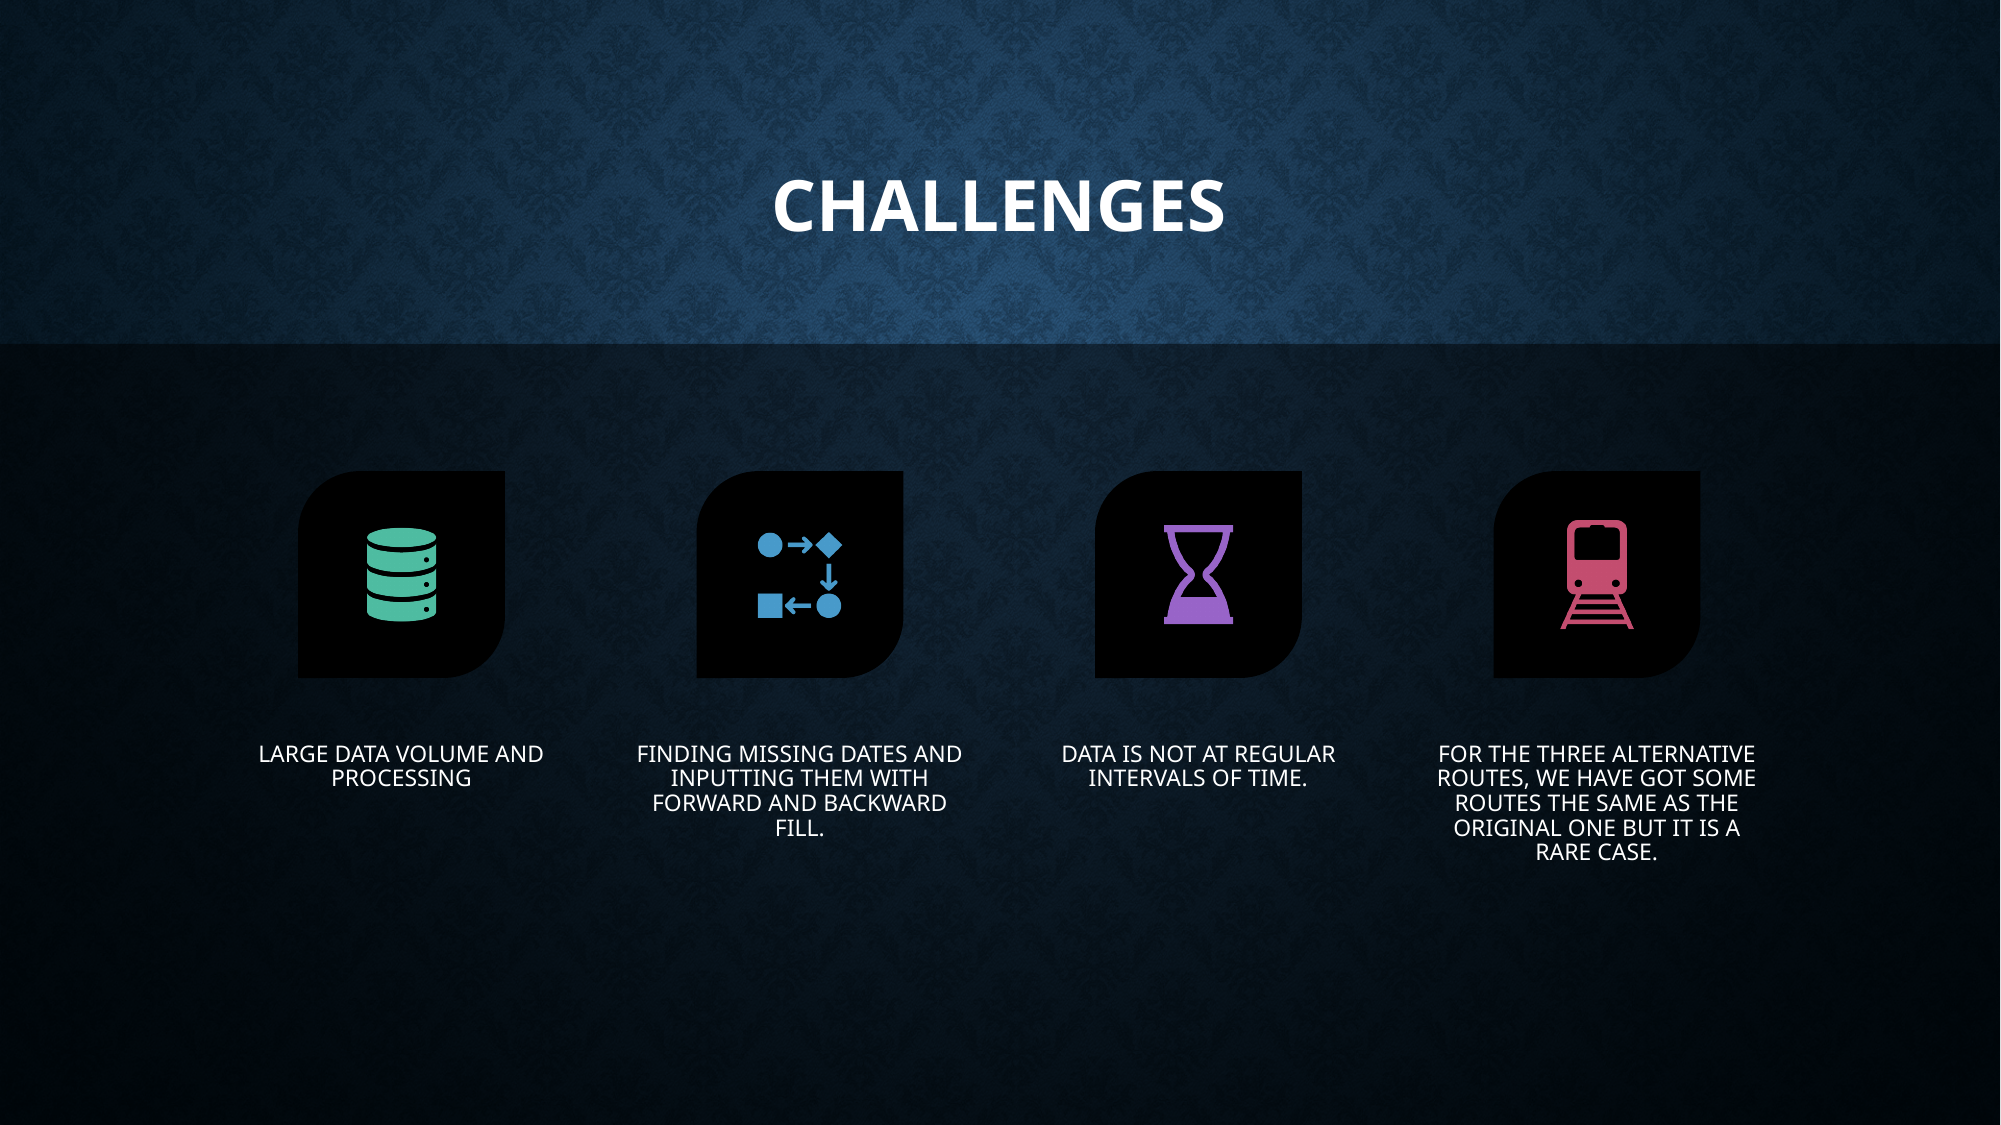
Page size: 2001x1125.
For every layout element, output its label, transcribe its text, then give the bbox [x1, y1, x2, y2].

text_box [0, 342, 2000, 1125]
title challenges [149, 99, 1849, 318]
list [149, 396, 1849, 940]
